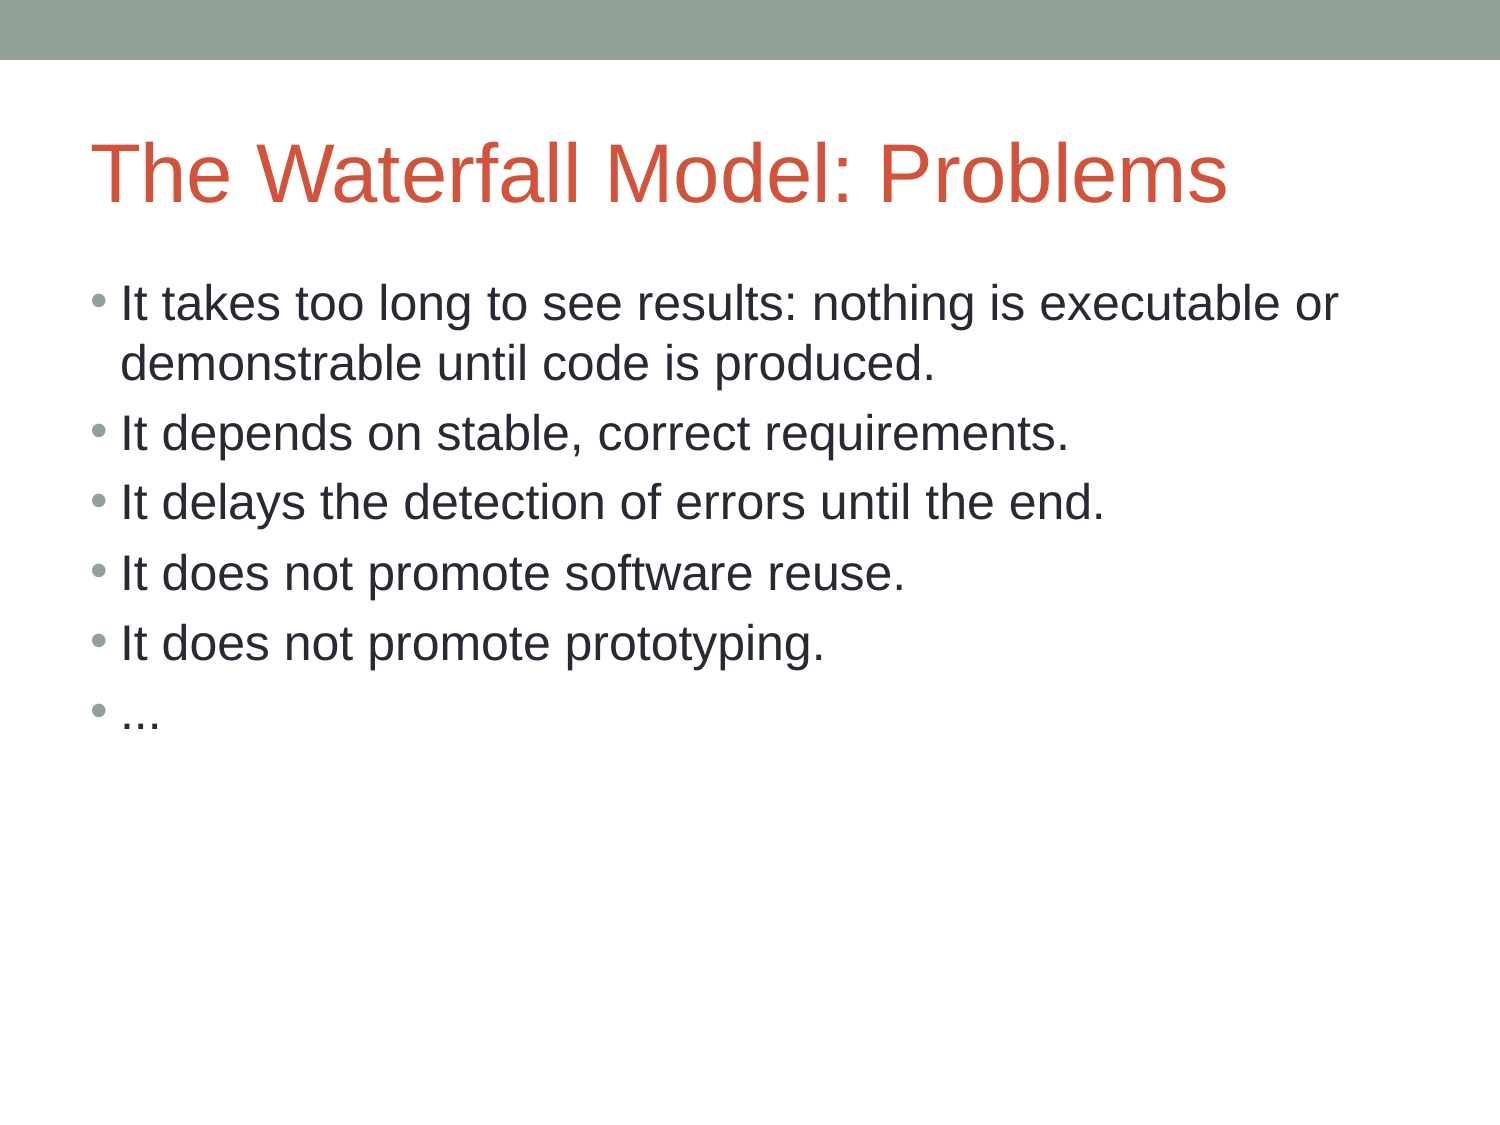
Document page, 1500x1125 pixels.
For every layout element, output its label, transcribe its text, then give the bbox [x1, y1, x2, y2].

list It takes too long to see results: nothing is executable or demonstrable until code is produced. It depends on stable, correct requirements. It delays the detection of errors until the end. It does not promote software reuse. It does not promote prototyping. ... [75, 262, 1425, 1063]
title The Waterfall Model: Problems [75, 87, 1425, 250]
